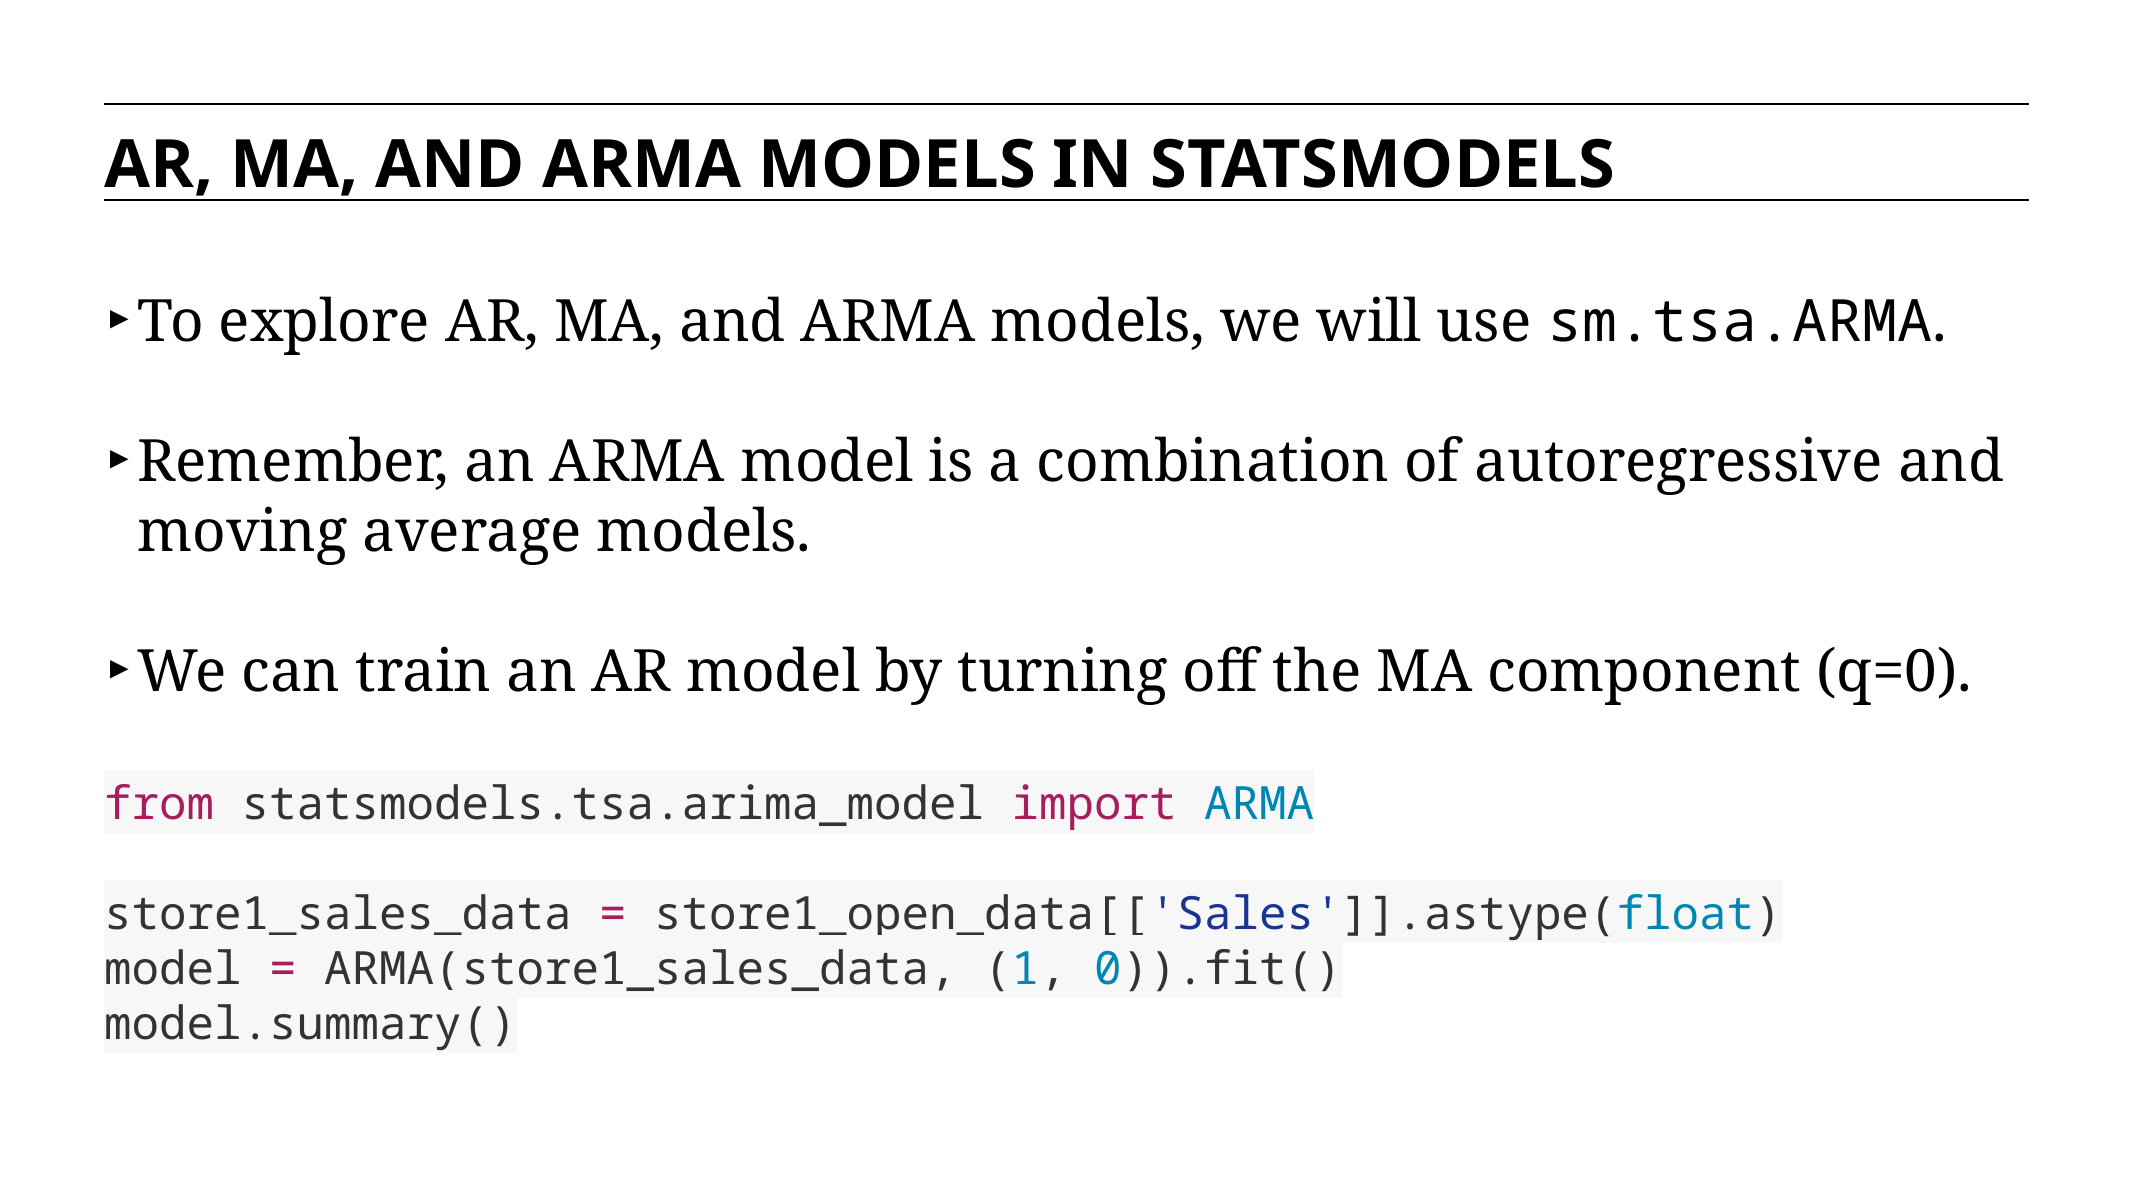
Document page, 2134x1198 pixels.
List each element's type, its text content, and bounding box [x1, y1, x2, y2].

list To explore AR, MA, and ARMA models, we will use sm.tsa.ARMA. Remember, an ARMA model is a combination of autoregressive and moving average models. We can train an AR model by turning off the MA component (q=0). from statsmodels.tsa.arima_model import ARMA store1_sales_data = store1_open_data[['Sales']].astype(float) model = ARMA(store1_sales_data, (1, 0)).fit() model.summary() [104, 213, 2030, 839]
text_box AR, MA, AND ARMA MODELS IN STATSMODELS [104, 120, 2030, 192]
